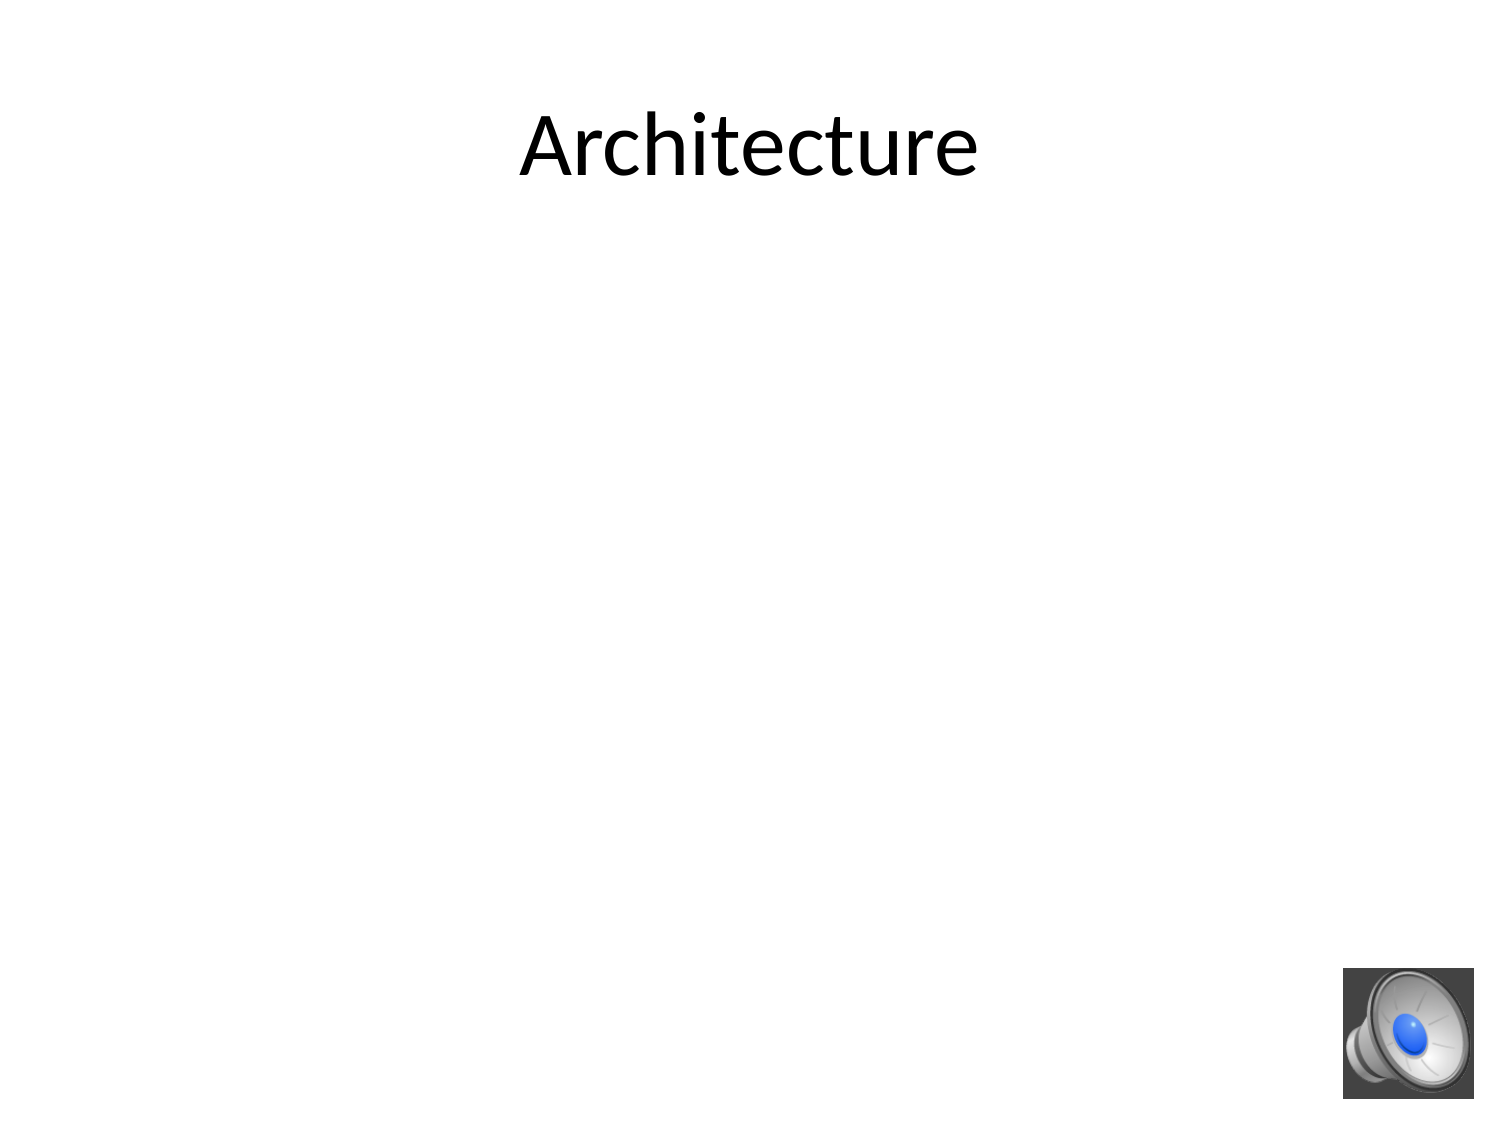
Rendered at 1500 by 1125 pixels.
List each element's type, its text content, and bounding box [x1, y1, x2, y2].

title Architecture [75, 45, 1425, 233]
picture [1341, 966, 1476, 1101]
